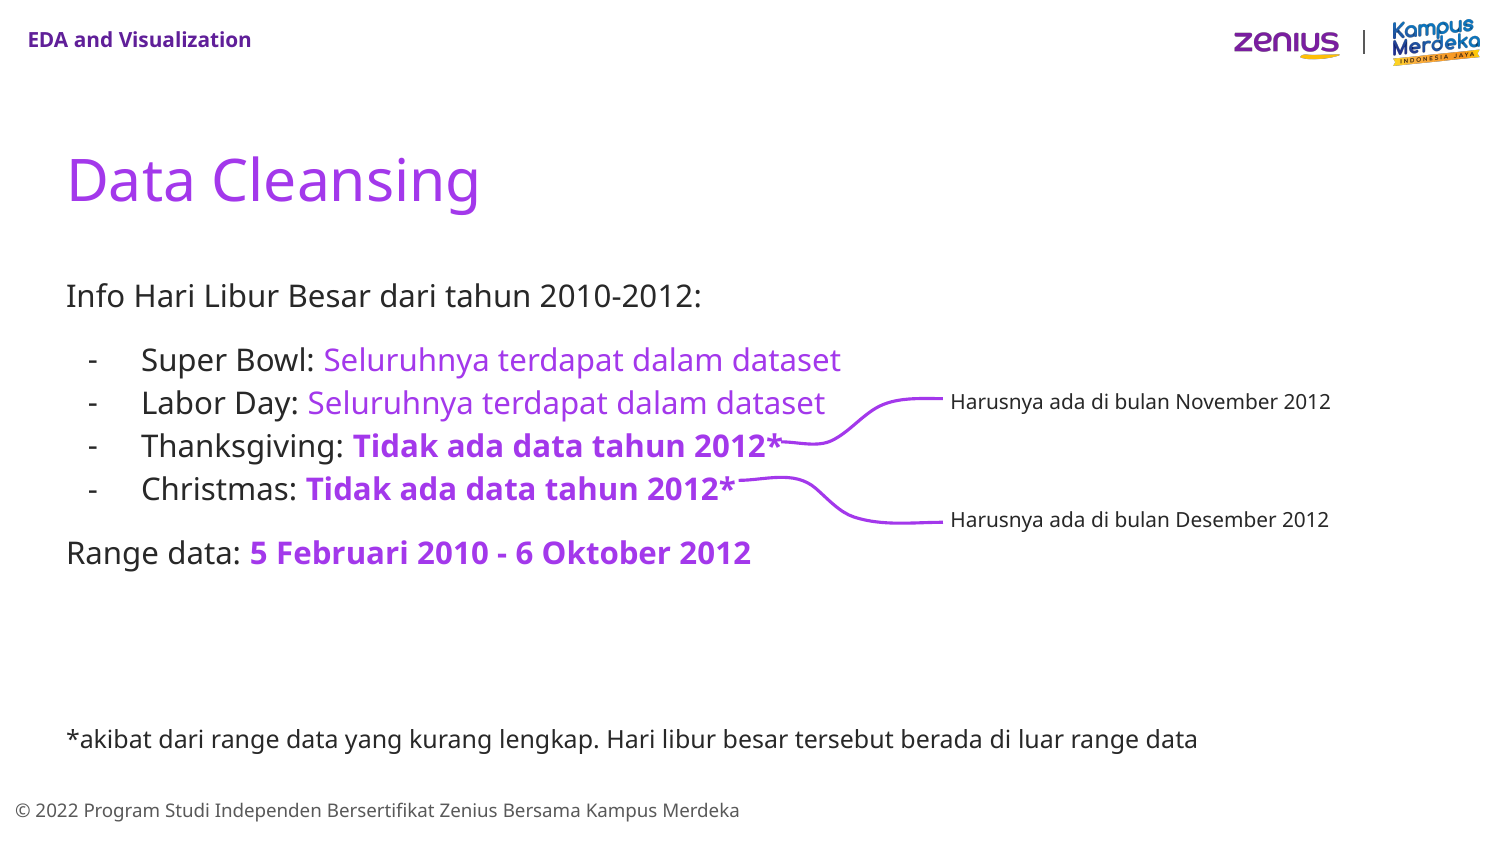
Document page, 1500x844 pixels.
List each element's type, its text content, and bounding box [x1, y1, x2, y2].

text_box [738, 477, 943, 524]
text_box © 2022 Program Studi Independen Bersertifikat Zenius Bersama Kampus Merdeka [0, 787, 1468, 833]
list Info Hari Libur Besar dari tahun 2010-2012: Super Bowl: Seluruhnya terdapat dalam dataset Labor Day: Seluruhnya terdapat dalam dataset Thanksgiving: Tidak ada data tahun 2012* Christmas: Tidak ada data tahun 2012* Range data: 5 Februari 2010 - 6 Oktober 2012 *akibat dari range data yang kurang lengkap. Hari libur besar tersebut berada di luar range data [51, 255, 1331, 736]
text_box Harusnya ada di bulan November 2012 [935, 370, 1428, 429]
text_box [781, 398, 943, 445]
title Data Cleansing [51, 110, 1443, 245]
text_box EDA and Visualization [12, 14, 1011, 65]
text_box Harusnya ada di bulan Desember 2012 [935, 488, 1428, 546]
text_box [1230, 15, 1480, 69]
